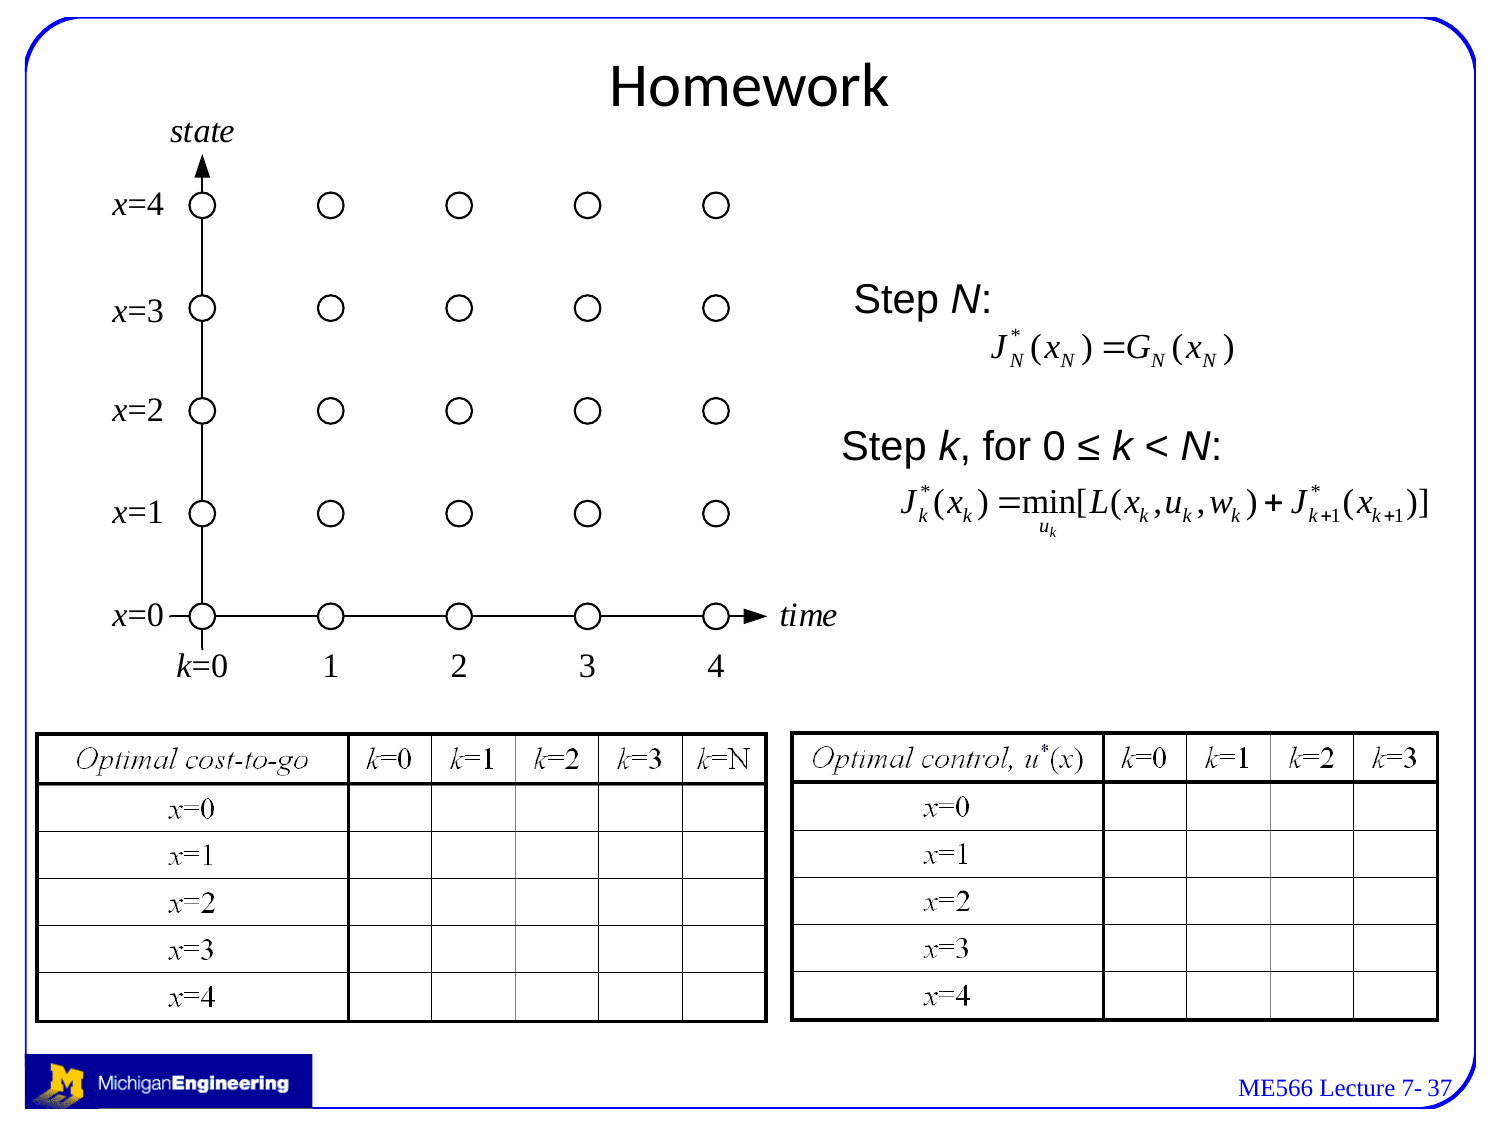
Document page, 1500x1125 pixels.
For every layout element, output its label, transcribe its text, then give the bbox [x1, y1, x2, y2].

picture [30, 726, 773, 1028]
picture [24, 1054, 313, 1109]
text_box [984, 320, 1240, 374]
picture [785, 724, 1444, 1026]
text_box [91, 99, 857, 704]
footer ME566 Lecture 7- [961, 1062, 1438, 1125]
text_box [893, 476, 1435, 545]
title Homework [112, 37, 1388, 125]
text_box Step k, for 0 ≤ k < N: [860, 411, 1238, 477]
text_box Step N: [860, 263, 1008, 329]
slide_number 37 [1411, 1063, 1488, 1125]
